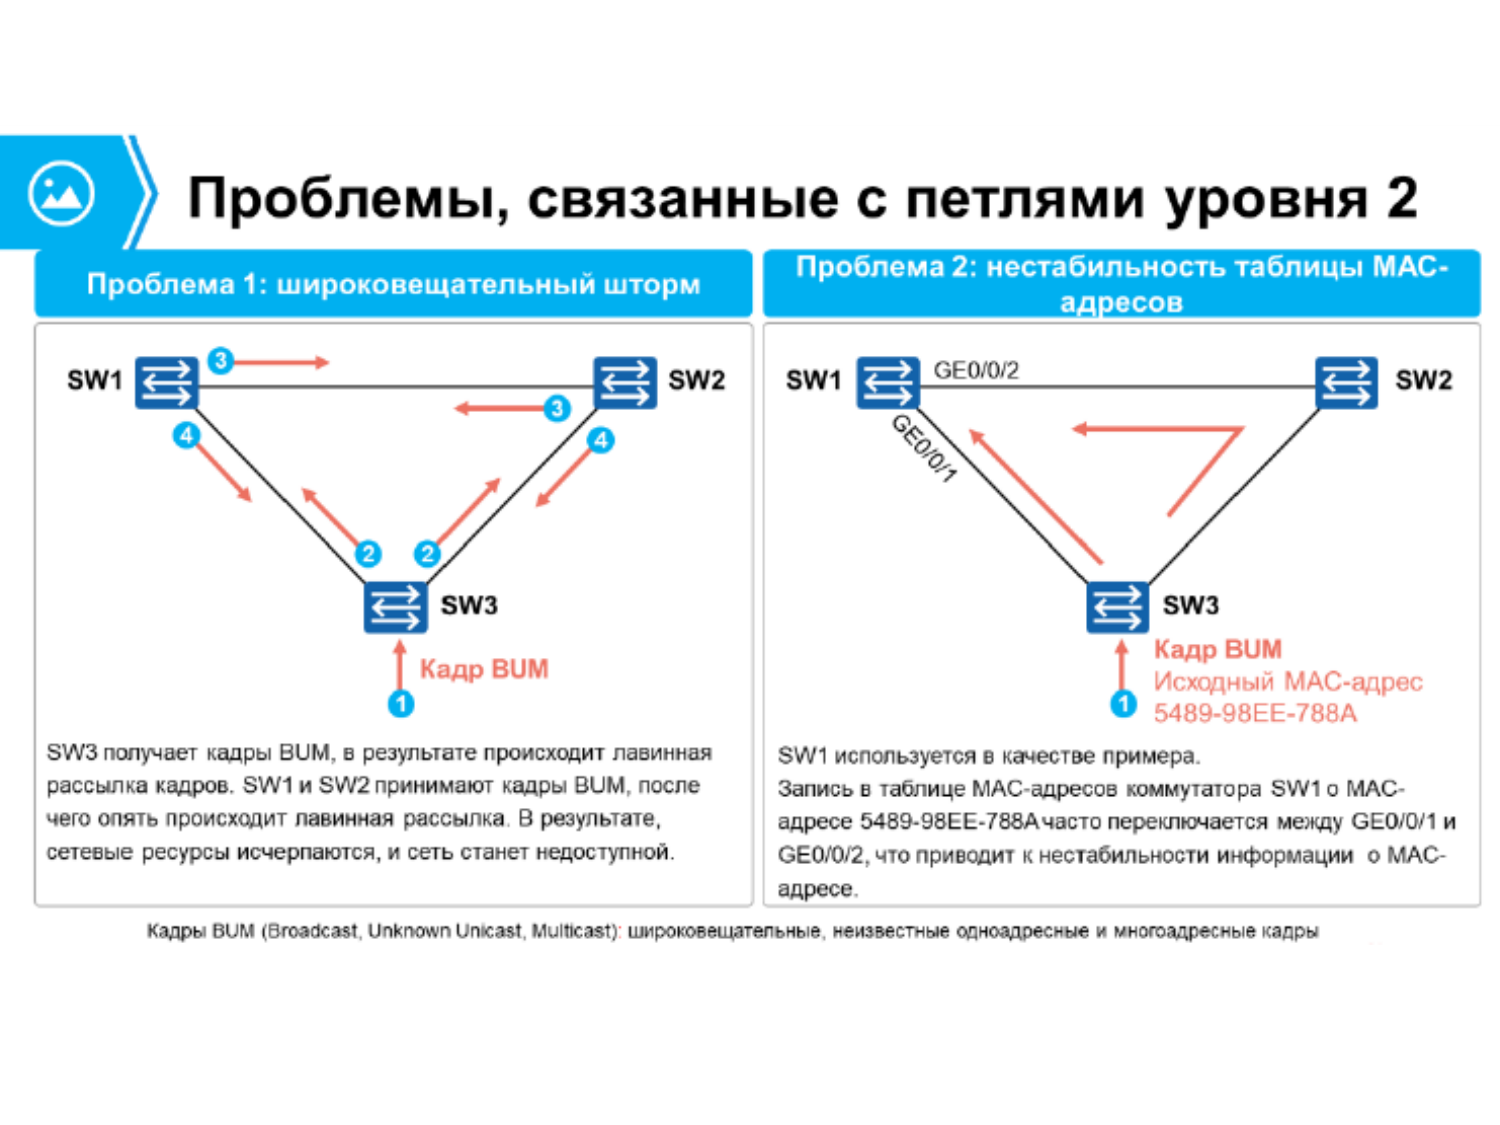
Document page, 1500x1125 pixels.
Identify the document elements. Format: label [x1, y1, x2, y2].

list [0, 124, 1500, 945]
